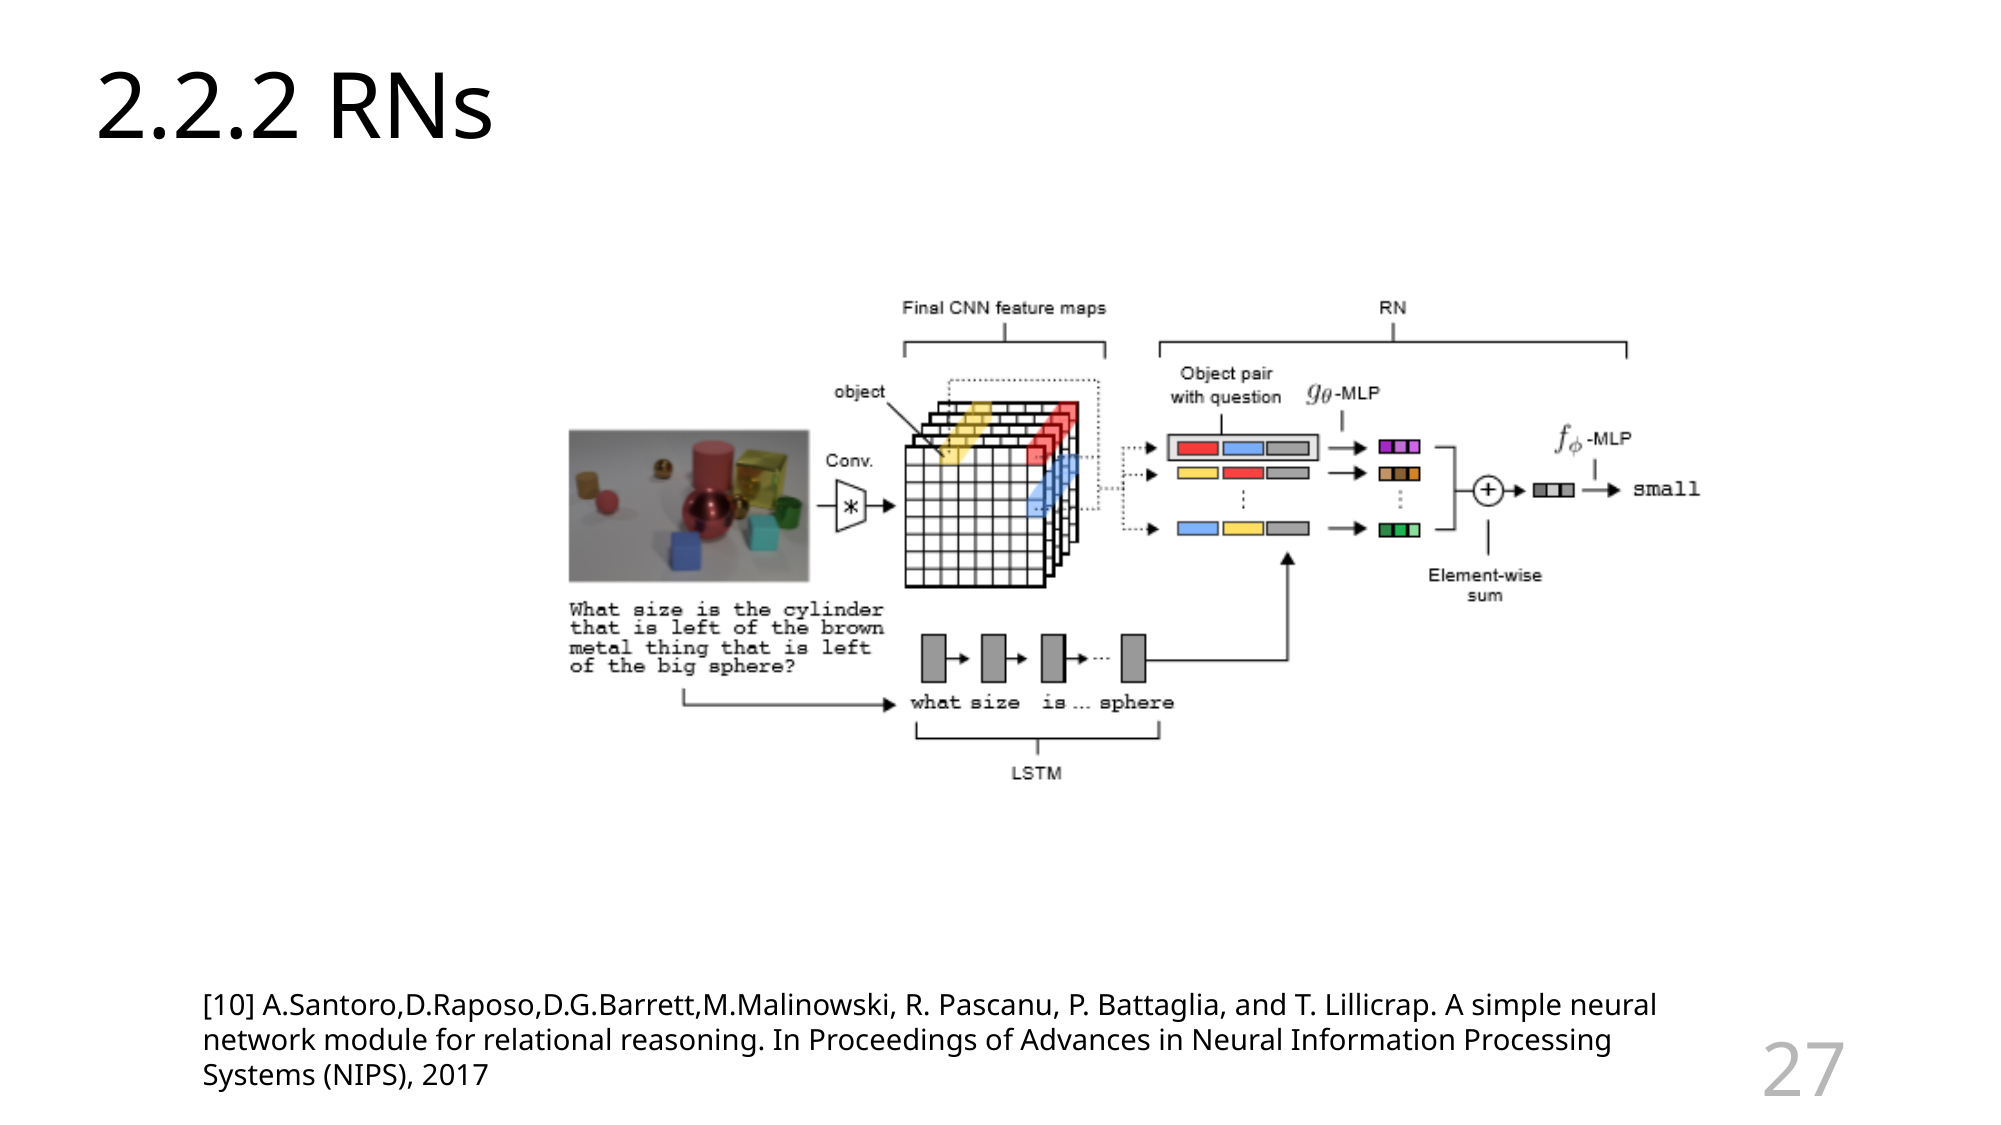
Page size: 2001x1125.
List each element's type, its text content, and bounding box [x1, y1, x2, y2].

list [553, 267, 1724, 798]
text_box [10] A.Santoro,D.Raposo,D.G.Barrett,M.Malinowski, R. Pascanu, P. Battaglia, and T. Lillicrap. A simple neural network module for relational reasoning. In Proceedings of Advances in Neural Information Processing Systems (NIPS), 2017 [188, 979, 1698, 1099]
title 2.2.2 RNs [80, 0, 1806, 218]
slide_number 27 [1412, 1042, 1863, 1103]
